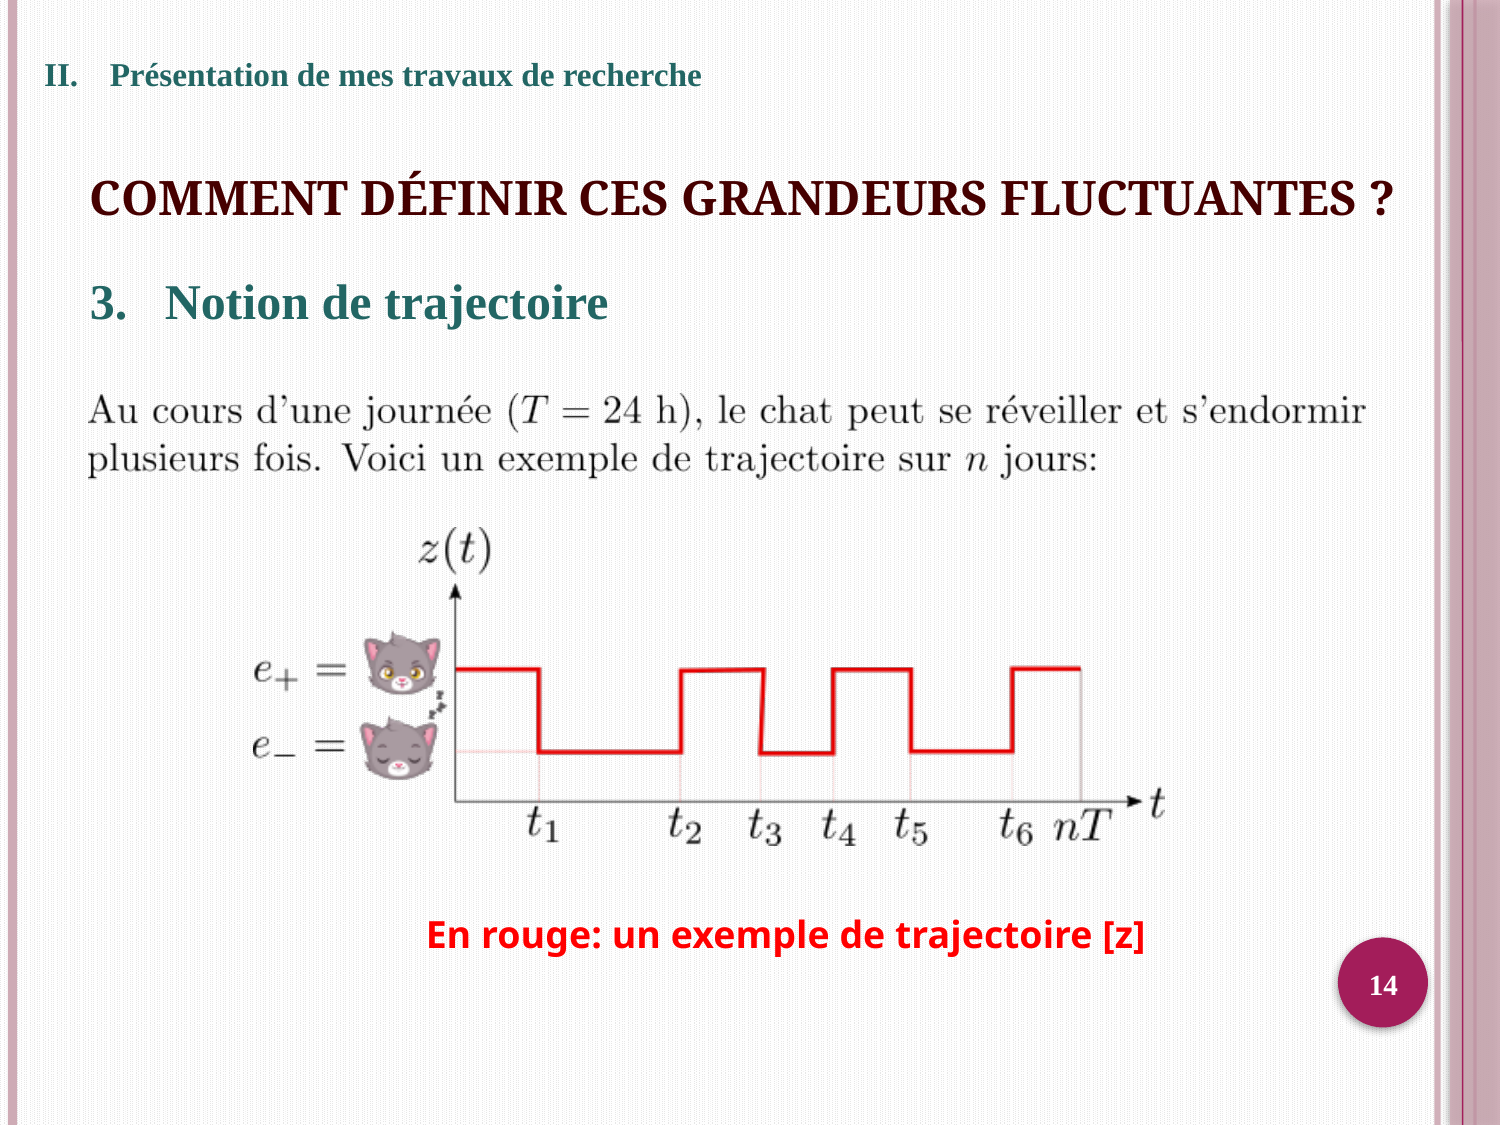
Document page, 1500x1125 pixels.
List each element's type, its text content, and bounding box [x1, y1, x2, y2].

text_box 3. Notion de trajectoire [75, 262, 1300, 1062]
footer Présentation de mes travaux de recherche [29, 42, 1022, 103]
picture [253, 526, 1165, 847]
text_box En rouge: un exemple de trajectoire [z] [411, 903, 1162, 964]
title Comment définir ces grandeurs fluctuantes ? [75, 125, 1424, 233]
slide_number 14 [1333, 940, 1434, 1027]
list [87, 392, 1367, 481]
